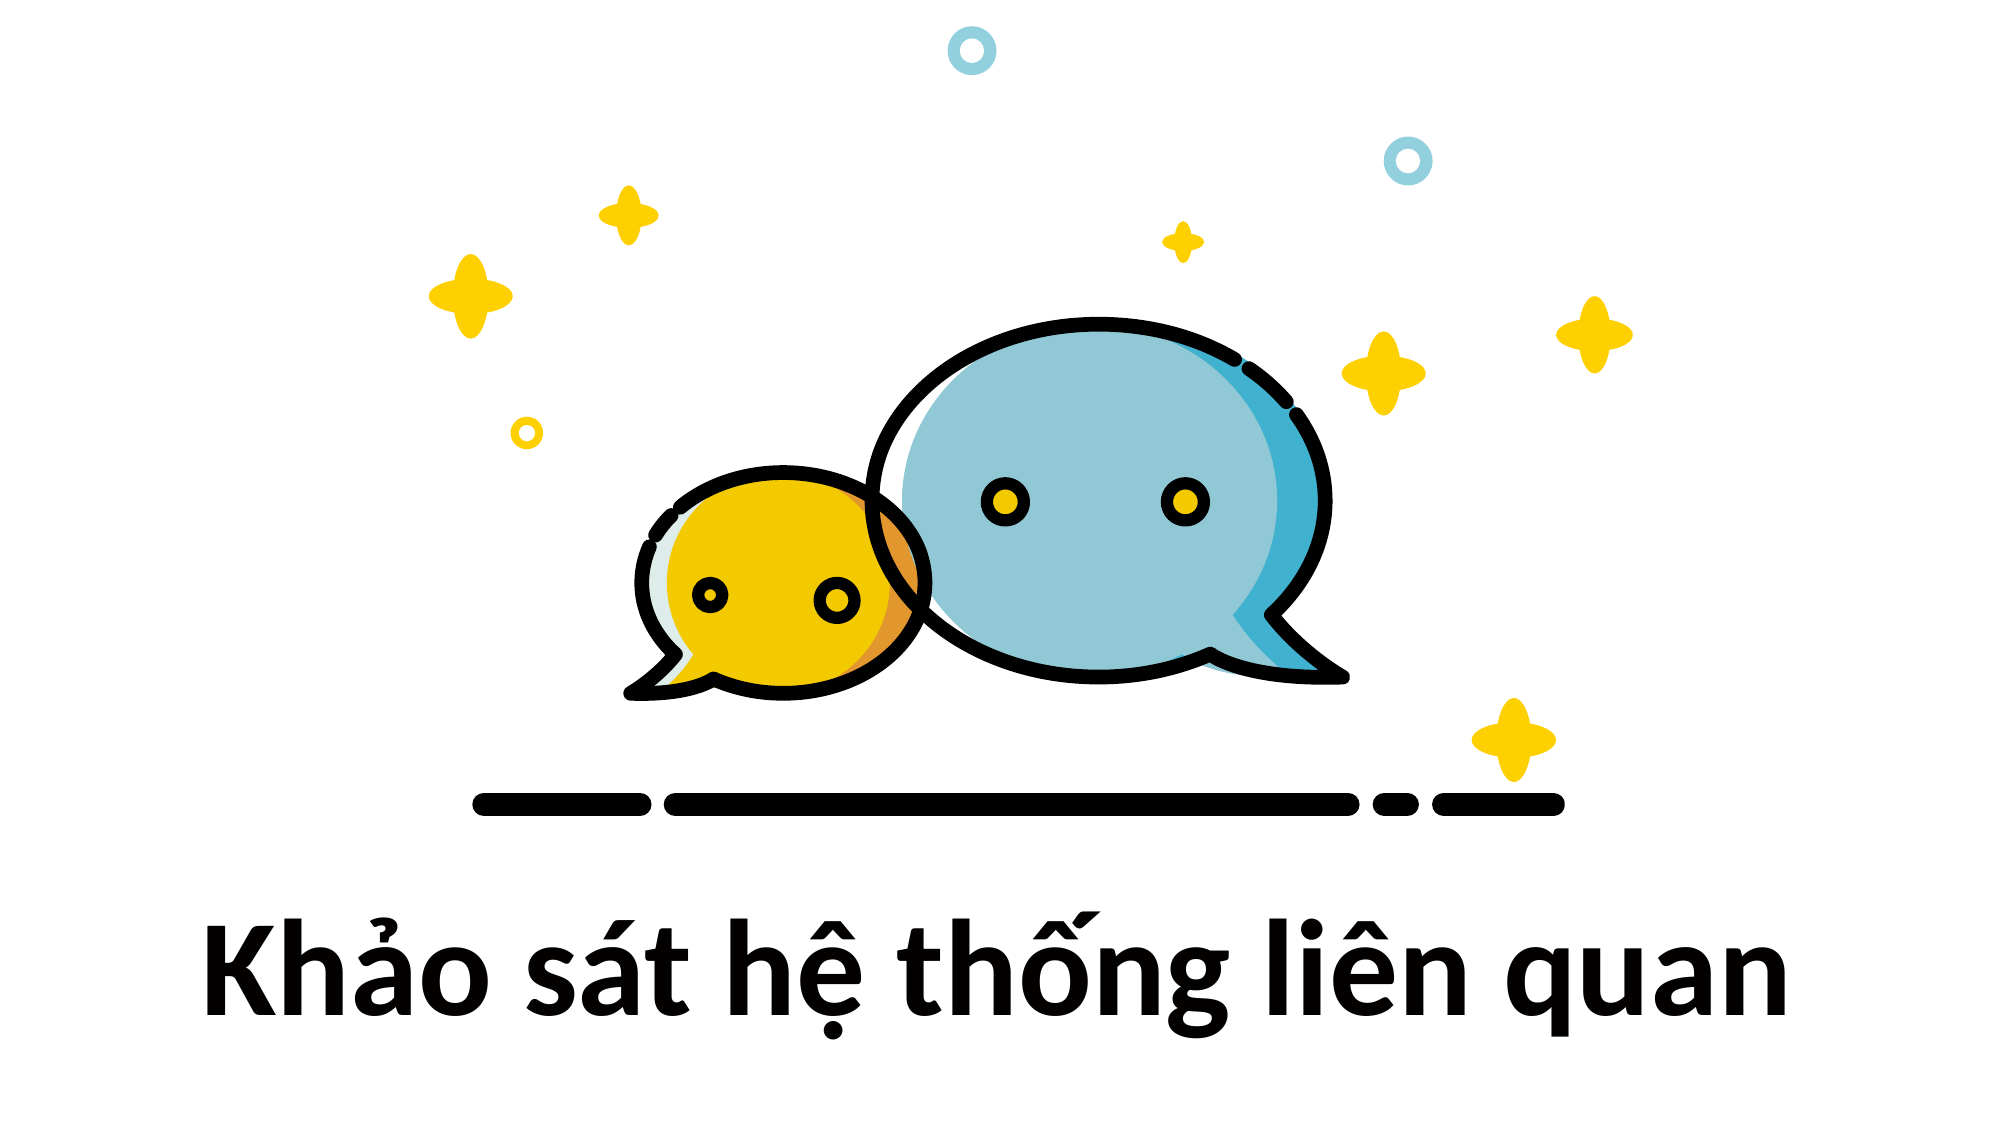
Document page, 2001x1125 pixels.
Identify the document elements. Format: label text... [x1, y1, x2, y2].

text_box Khảo sát hệ thống liên quan [186, 870, 1809, 1051]
picture [428, 25, 1633, 783]
picture [471, 792, 1565, 818]
